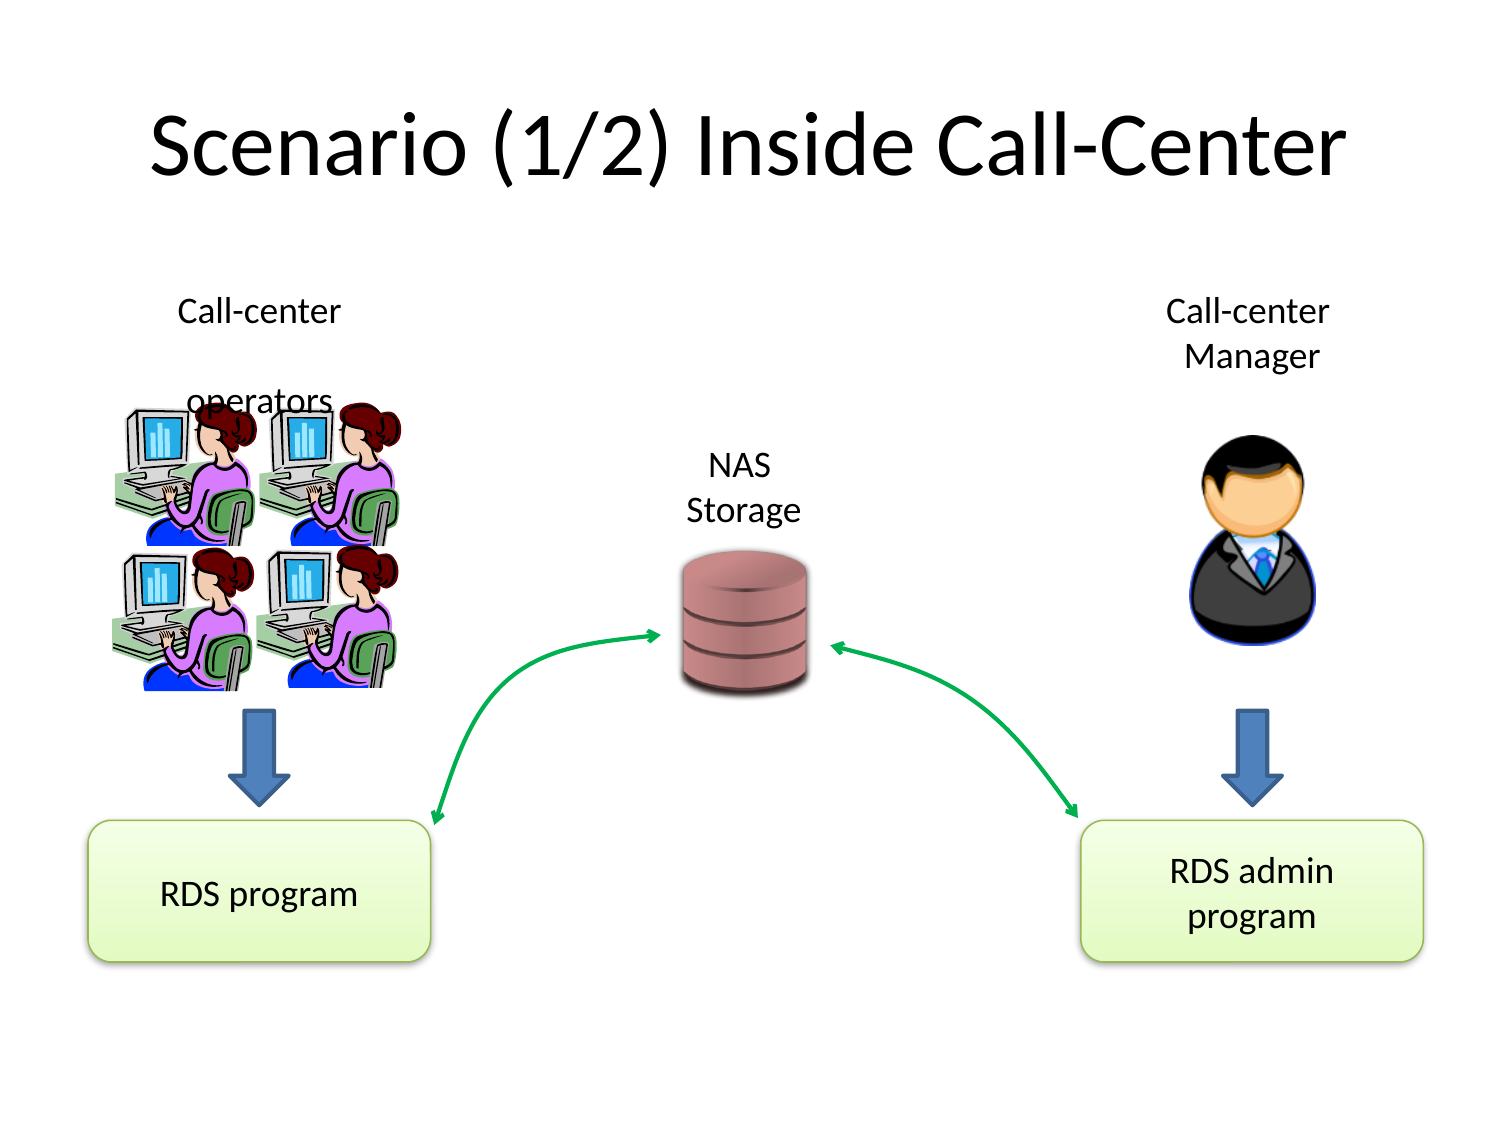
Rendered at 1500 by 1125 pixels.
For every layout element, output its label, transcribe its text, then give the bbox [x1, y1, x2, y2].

title Scenario (1/2) Inside Call-Center [75, 45, 1425, 233]
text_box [655, 432, 833, 702]
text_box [87, 278, 431, 963]
text_box [436, 628, 650, 824]
text_box [837, 641, 1075, 817]
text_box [1080, 278, 1424, 963]
